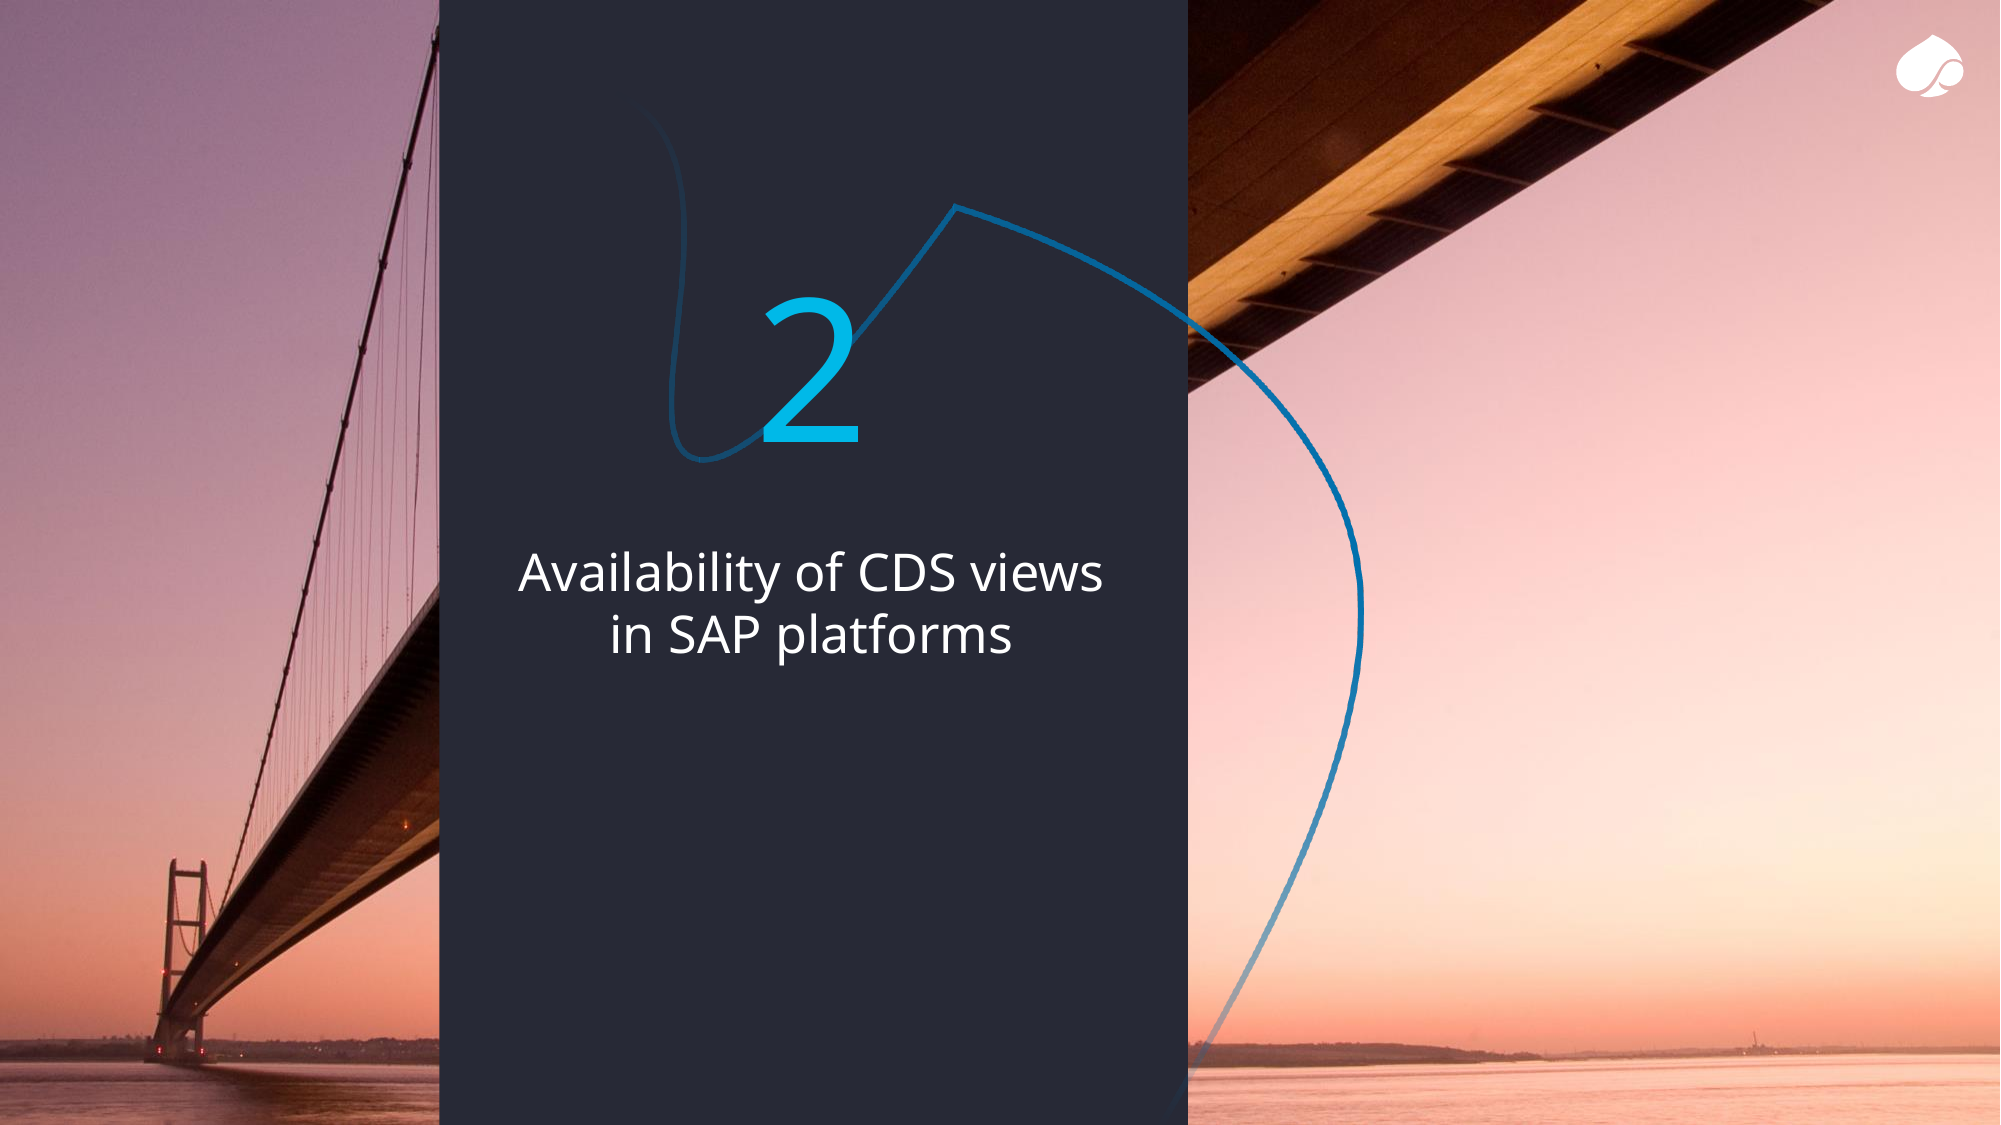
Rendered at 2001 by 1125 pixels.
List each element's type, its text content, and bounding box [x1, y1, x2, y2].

list 2 [512, 262, 1111, 482]
title Availability of CDS views in SAP platforms [512, 539, 1111, 733]
picture [605, 0, 2000, 1125]
picture [0, 0, 439, 1125]
